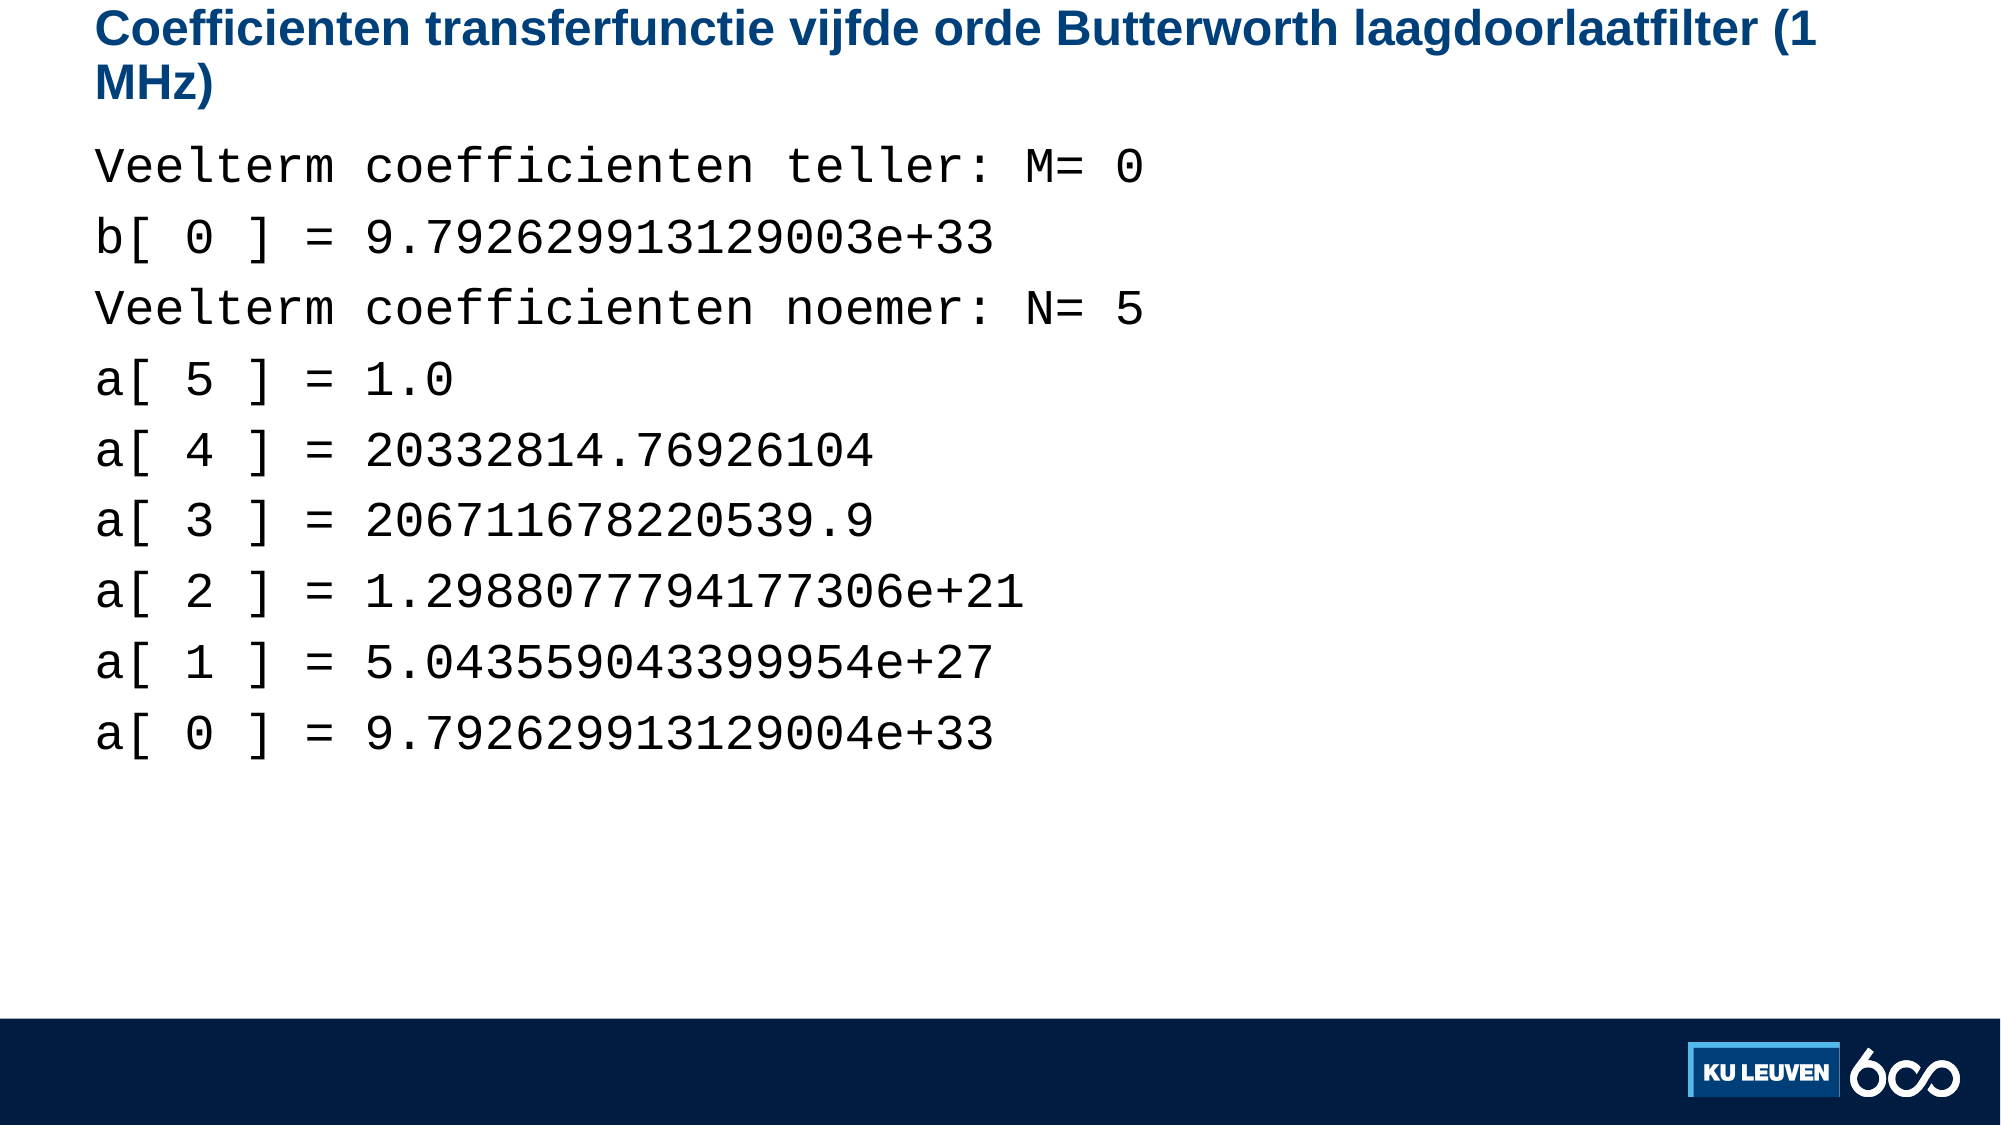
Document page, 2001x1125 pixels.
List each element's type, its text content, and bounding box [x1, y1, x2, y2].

picture [1688, 1042, 1960, 1097]
title Coefficienten transferfunctie vijfde orde Butterworth laagdoorlaatfilter (1 MHz) [94, 2, 1906, 110]
list Veelterm coefficienten teller: M= 0 b[ 0 ] = 9.792629913129003e+33 Veelterm coefficienten noemer: N= 5 a[ 5 ] = 1.0 a[ 4 ] = 20332814.76926104 a[ 3 ] = 206711678220539.9 a[ 2 ] = 1.2988077794177306e+21 a[ 1 ] = 5.043559043399954e+27 a[ 0 ] = 9.792629913129004e+33 [94, 142, 1900, 993]
